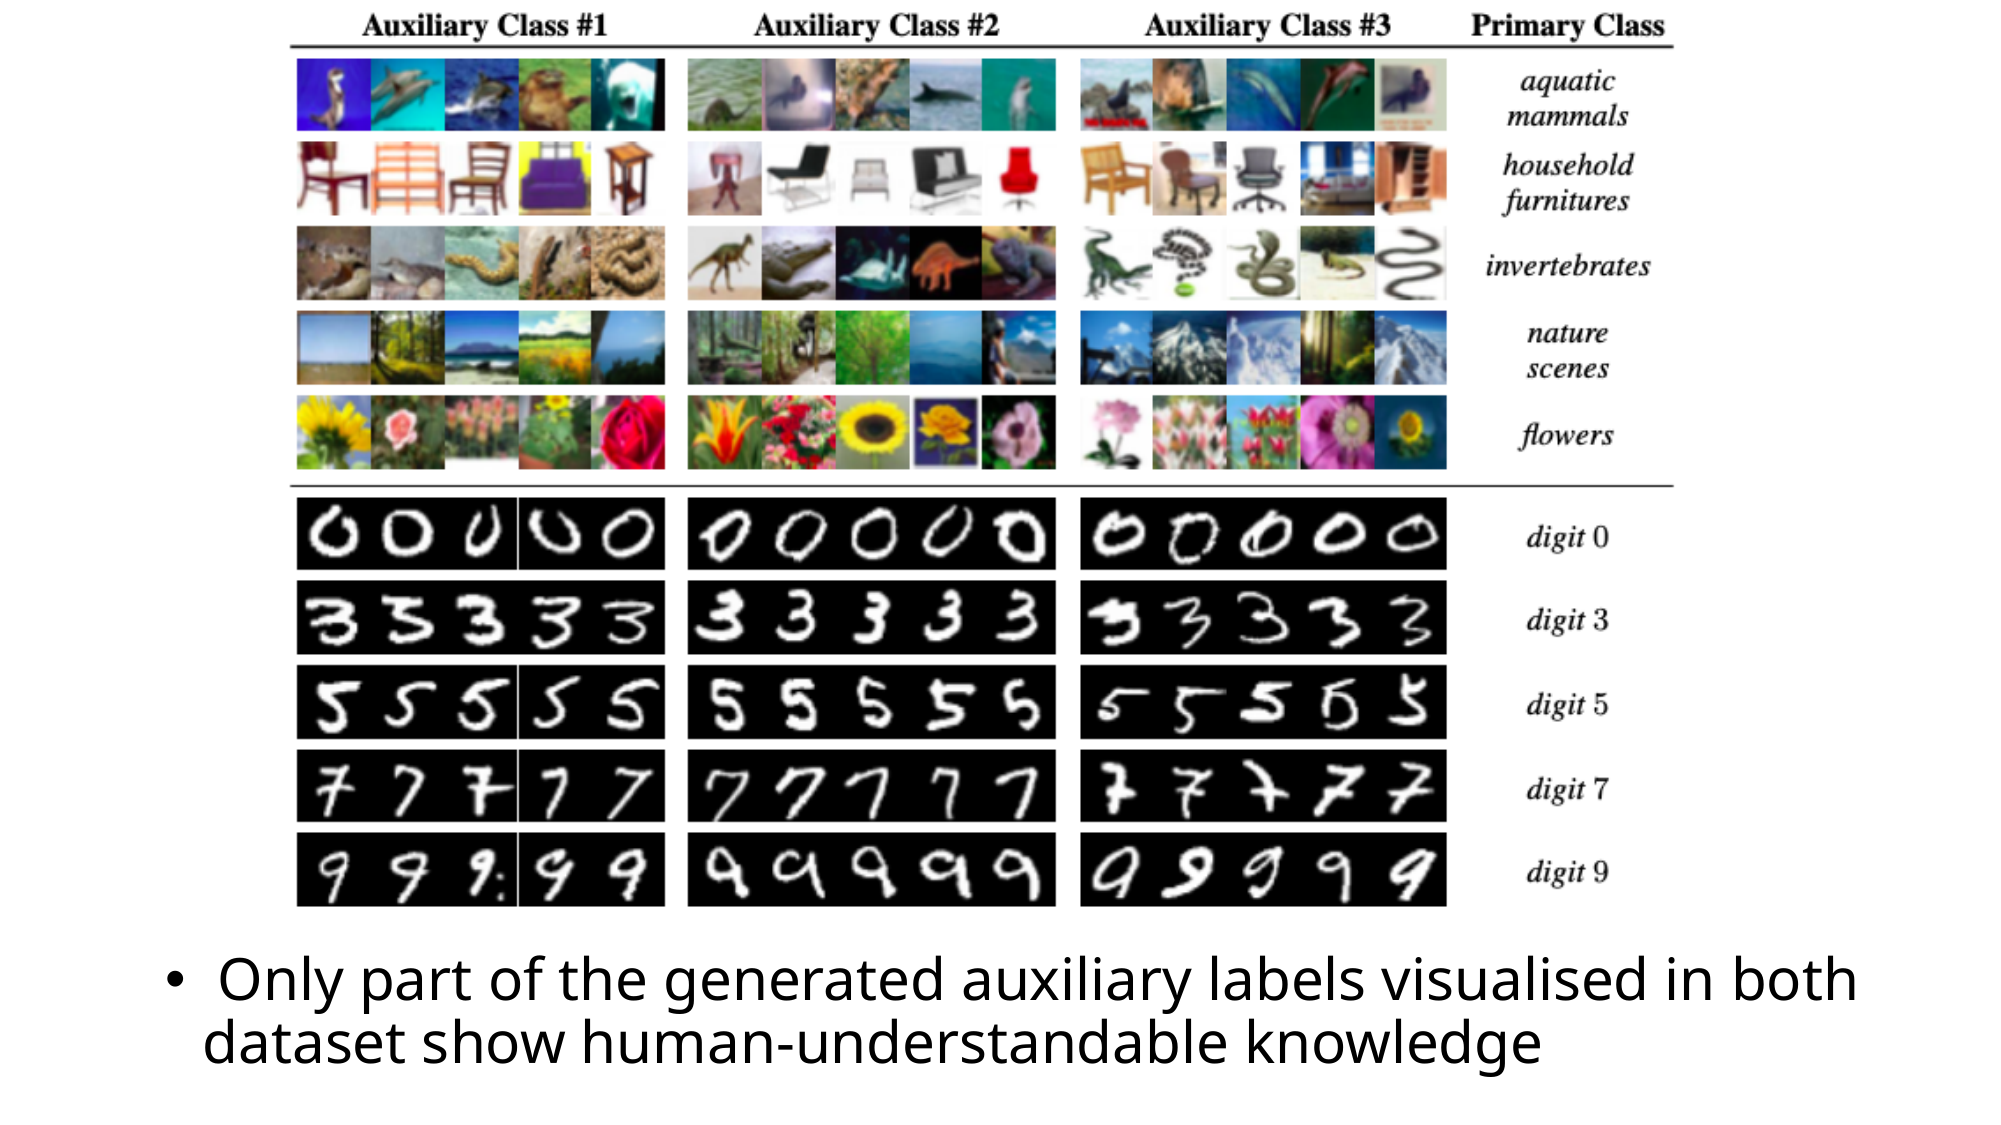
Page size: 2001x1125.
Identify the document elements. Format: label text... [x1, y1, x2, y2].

picture [278, 0, 1683, 921]
text_box Only part of the generated auxiliary labels visualised in both dataset show human-understandable knowledge [150, 942, 1876, 1105]
